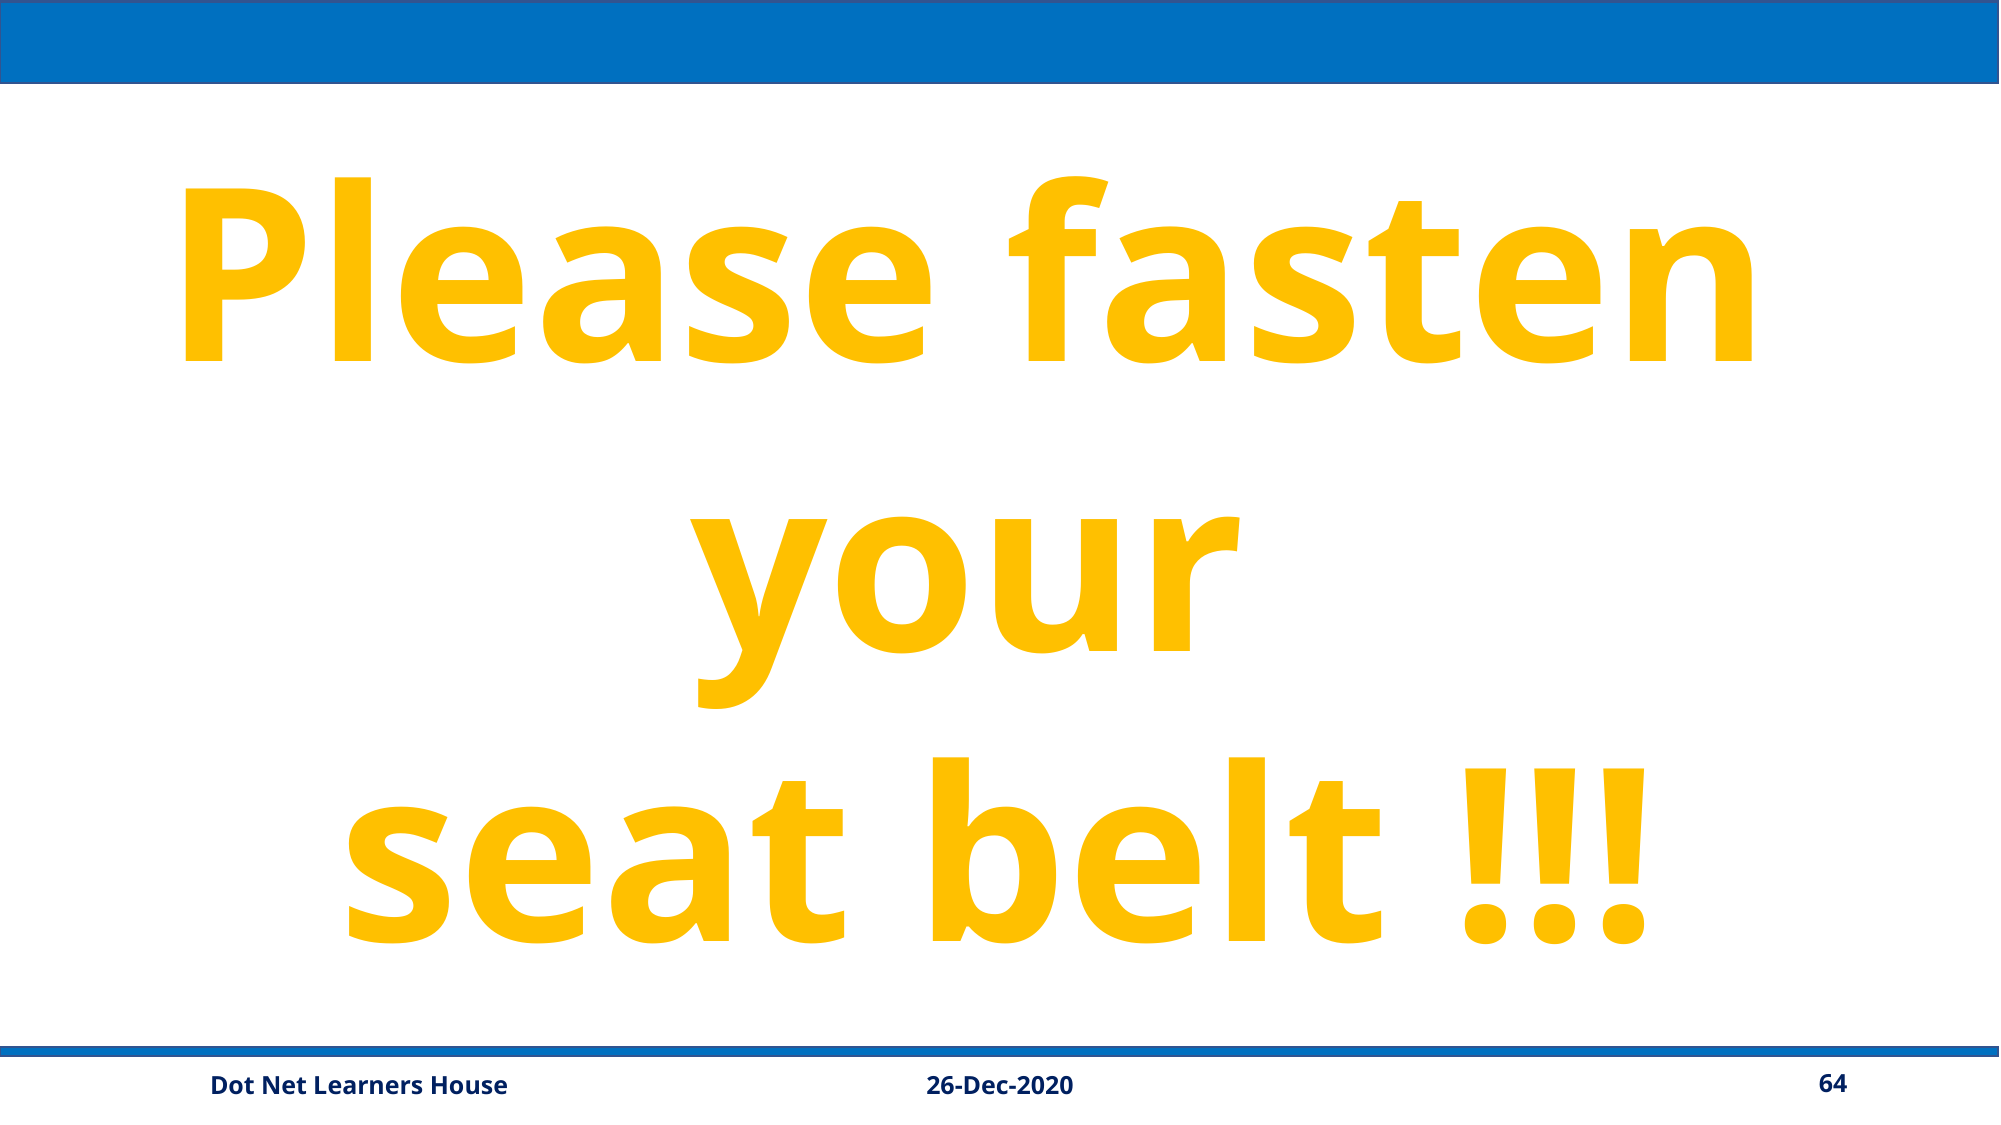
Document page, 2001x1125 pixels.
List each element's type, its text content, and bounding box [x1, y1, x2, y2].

footer 26-Dec-2020 [697, 1054, 1338, 1115]
text_box [0, 1046, 1999, 1057]
slide_number 64 [1412, 1054, 1863, 1115]
text_box Dot Net Learners House [21, 1054, 697, 1115]
text_box Please fasten your seat belt !!! [149, 112, 1849, 998]
text_box [0, 0, 1999, 84]
